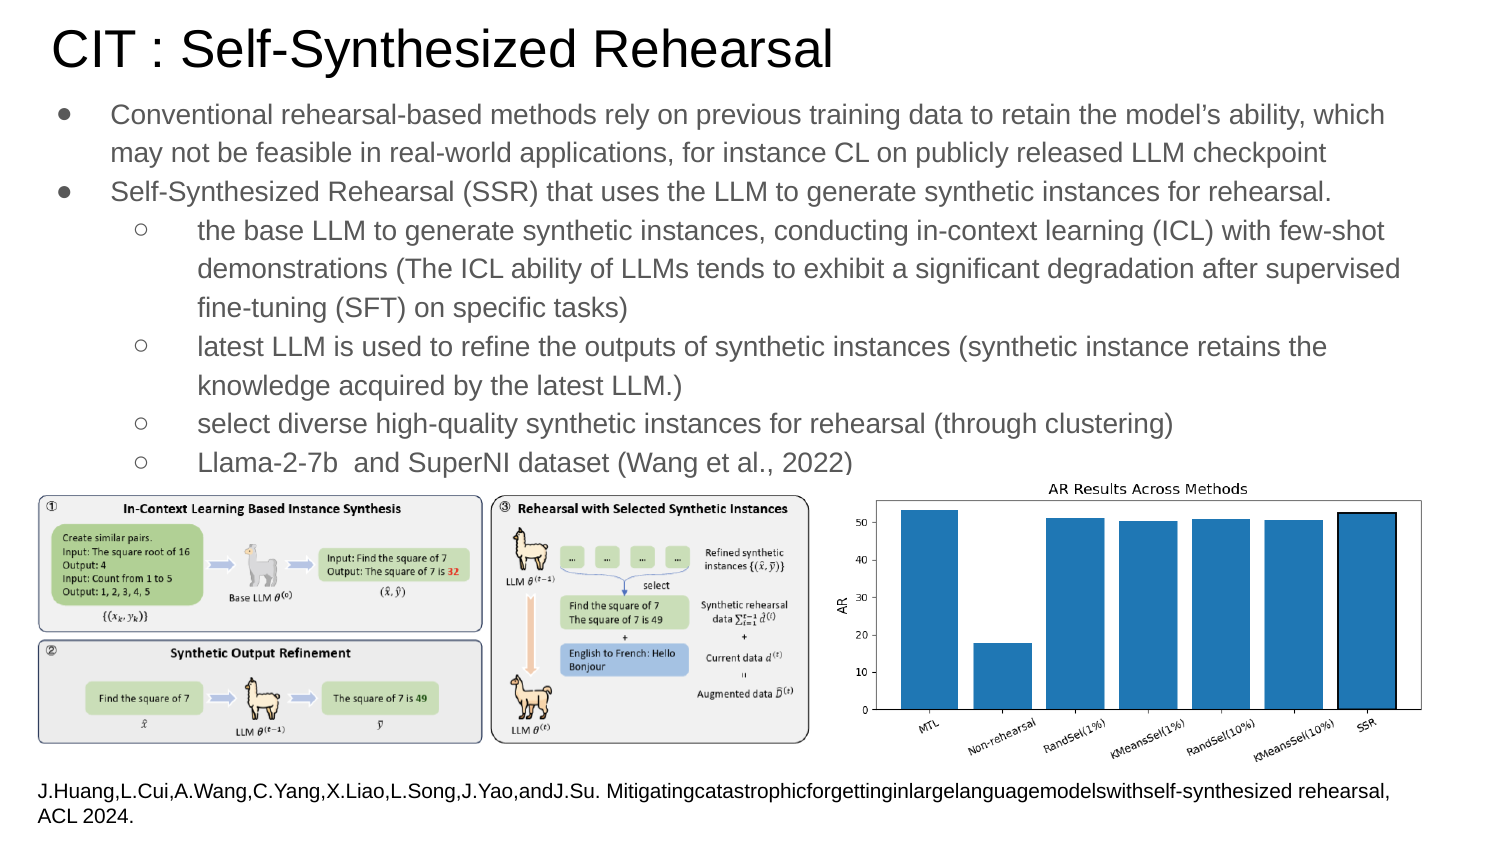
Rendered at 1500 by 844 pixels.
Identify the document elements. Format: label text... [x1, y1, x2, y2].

list Conventional rehearsal-based methods rely on previous training data to retain the model’s ability, which may not be feasible in real-world applications, for instance CL on publicly released LLM checkpoint Self-Synthesized Rehearsal (SSR) that uses the LLM to generate synthetic instances for rehearsal. the base LLM to generate synthetic instances, conducting in-context learning (ICL) with few-shot demonstrations (The ICL ability of LLMs tends to exhibit a significant degradation after supervised fine-tuning (SFT) on specific tasks) latest LLM is used to refine the outputs of synthetic instances (synthetic instance retains the knowledge acquired by the latest LLM.) select diverse high-quality synthetic instances for rehearsal (through clustering) Llama-2-7b and SuperNI dataset (Wang et al., 2022) [22, 75, 1422, 499]
picture [829, 475, 1428, 771]
title CIT : Self-Synthesized Rehearsal [36, 0, 1436, 95]
text_box J.Huang,L.Cui,A.Wang,C.Yang,X.Liao,L.Song,J.Yao,andJ.Su. Mitigatingcatastrophicforgettinginlargelanguagemodelswithself-synthesized rehearsal, ACL 2024. [22, 770, 1449, 836]
picture [29, 478, 816, 752]
